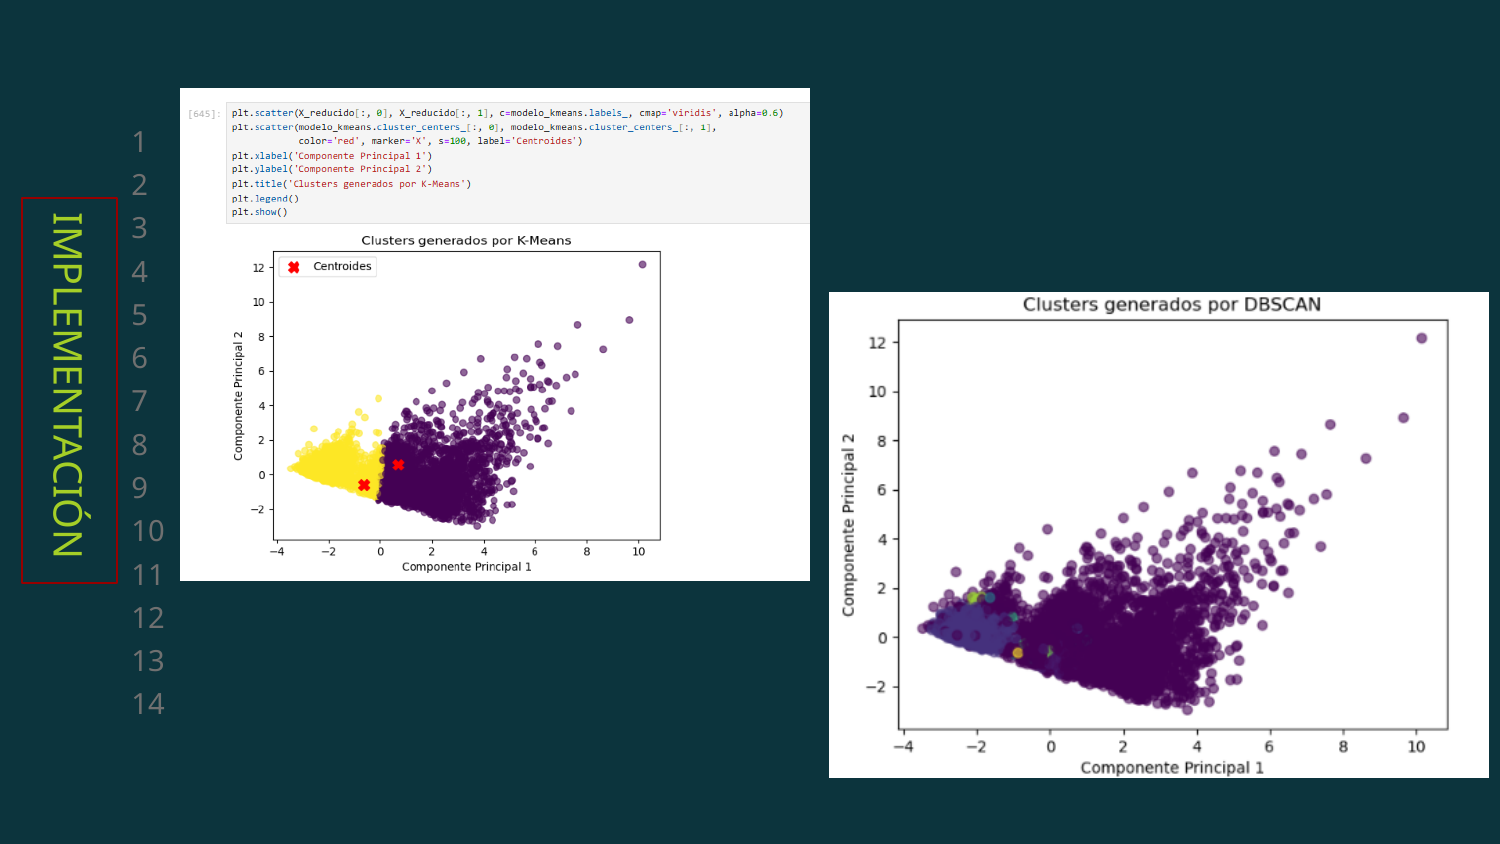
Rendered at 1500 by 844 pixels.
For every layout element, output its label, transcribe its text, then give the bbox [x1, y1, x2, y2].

picture [829, 292, 1490, 779]
picture [180, 88, 810, 582]
text_box IMPLEMENTACIÓN [22, 197, 117, 584]
